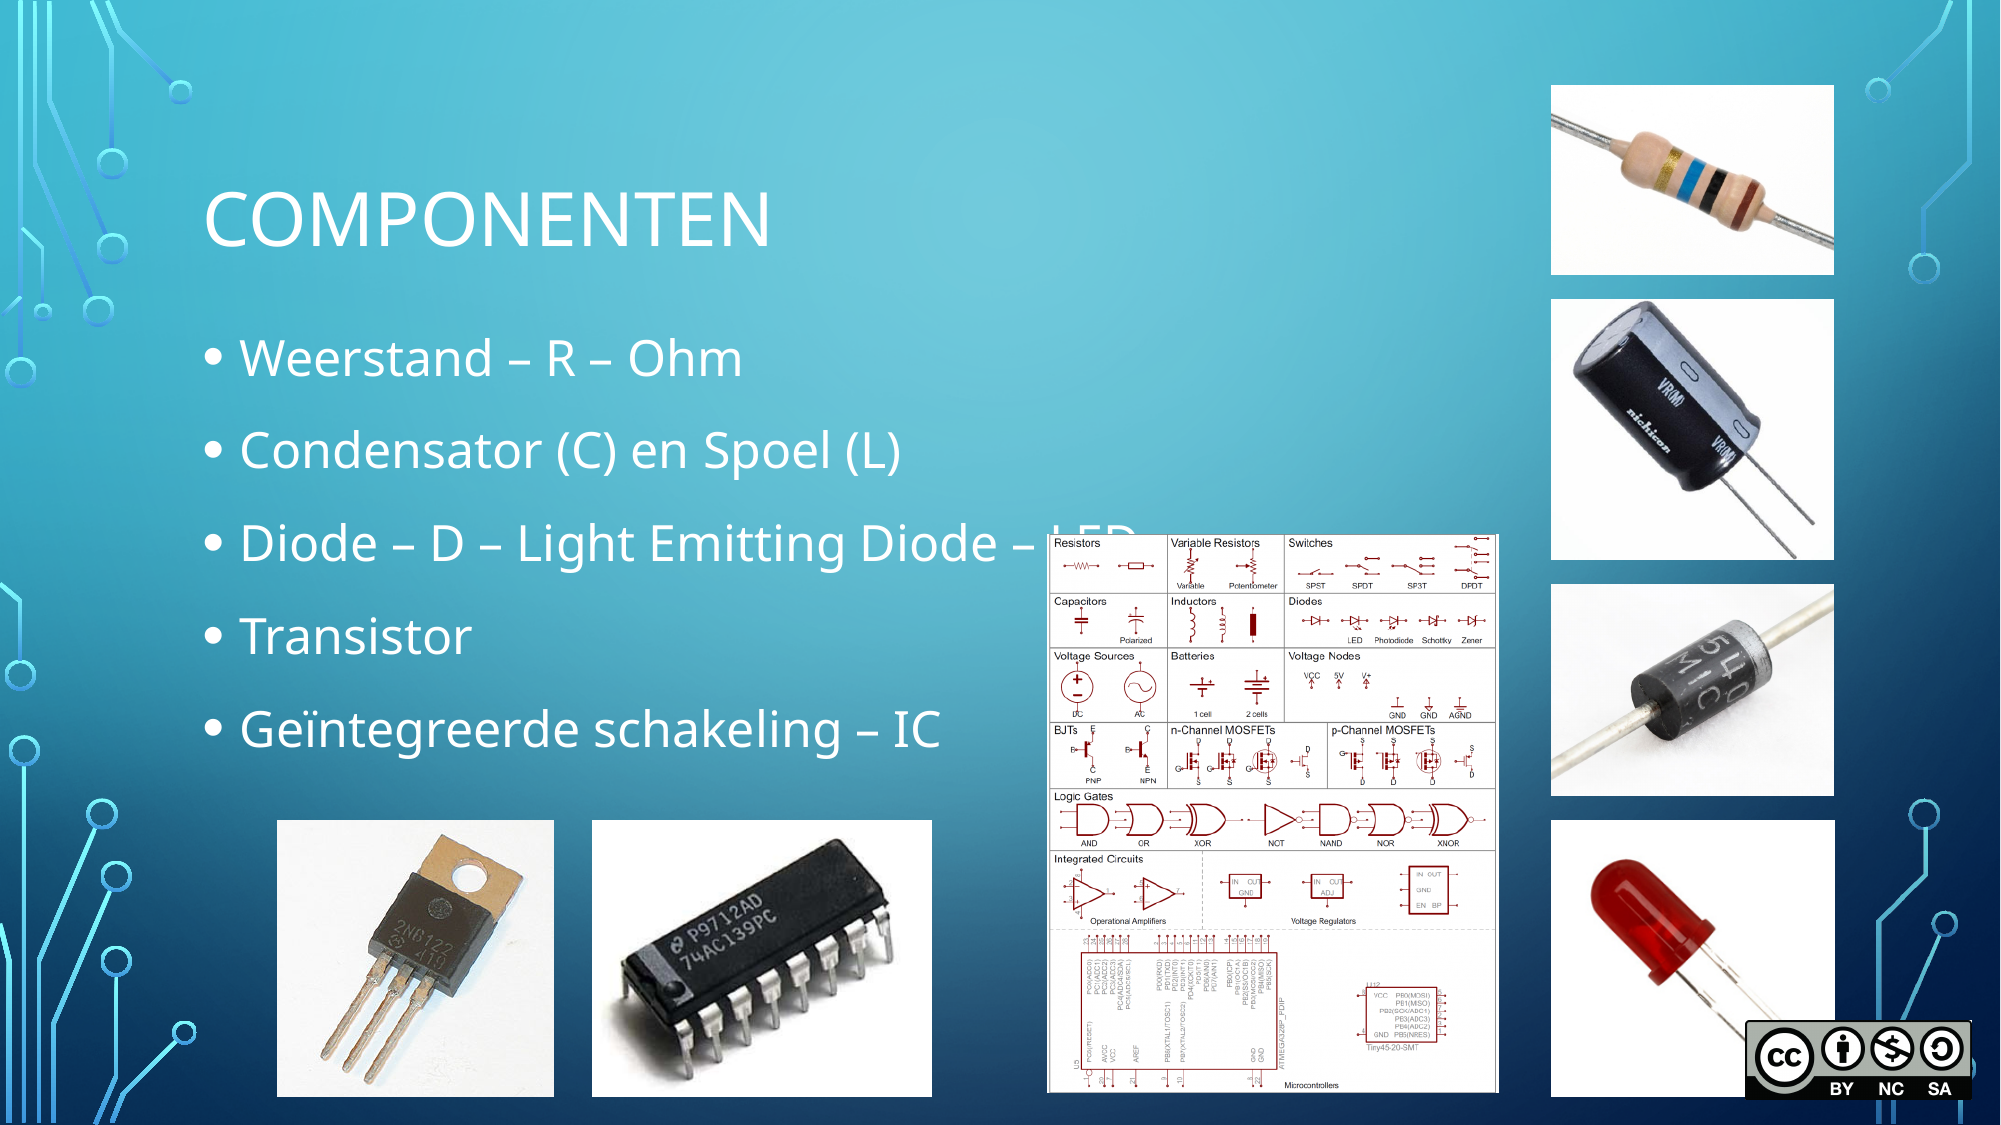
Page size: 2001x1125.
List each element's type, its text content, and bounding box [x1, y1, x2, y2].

picture [1551, 85, 1834, 275]
picture [1551, 820, 1972, 1100]
title Componenten [187, 101, 1813, 306]
picture [277, 820, 555, 1097]
picture [1551, 299, 1834, 560]
list Weerstand – R – Ohm Condensator (C) en Spoel (L) Diode – D – Light Emitting Diode – LED Transistor Geïntegreerde schakeling – IC [187, 306, 1813, 888]
picture [592, 820, 932, 1097]
picture [1047, 534, 1500, 1093]
picture [1551, 583, 1834, 796]
